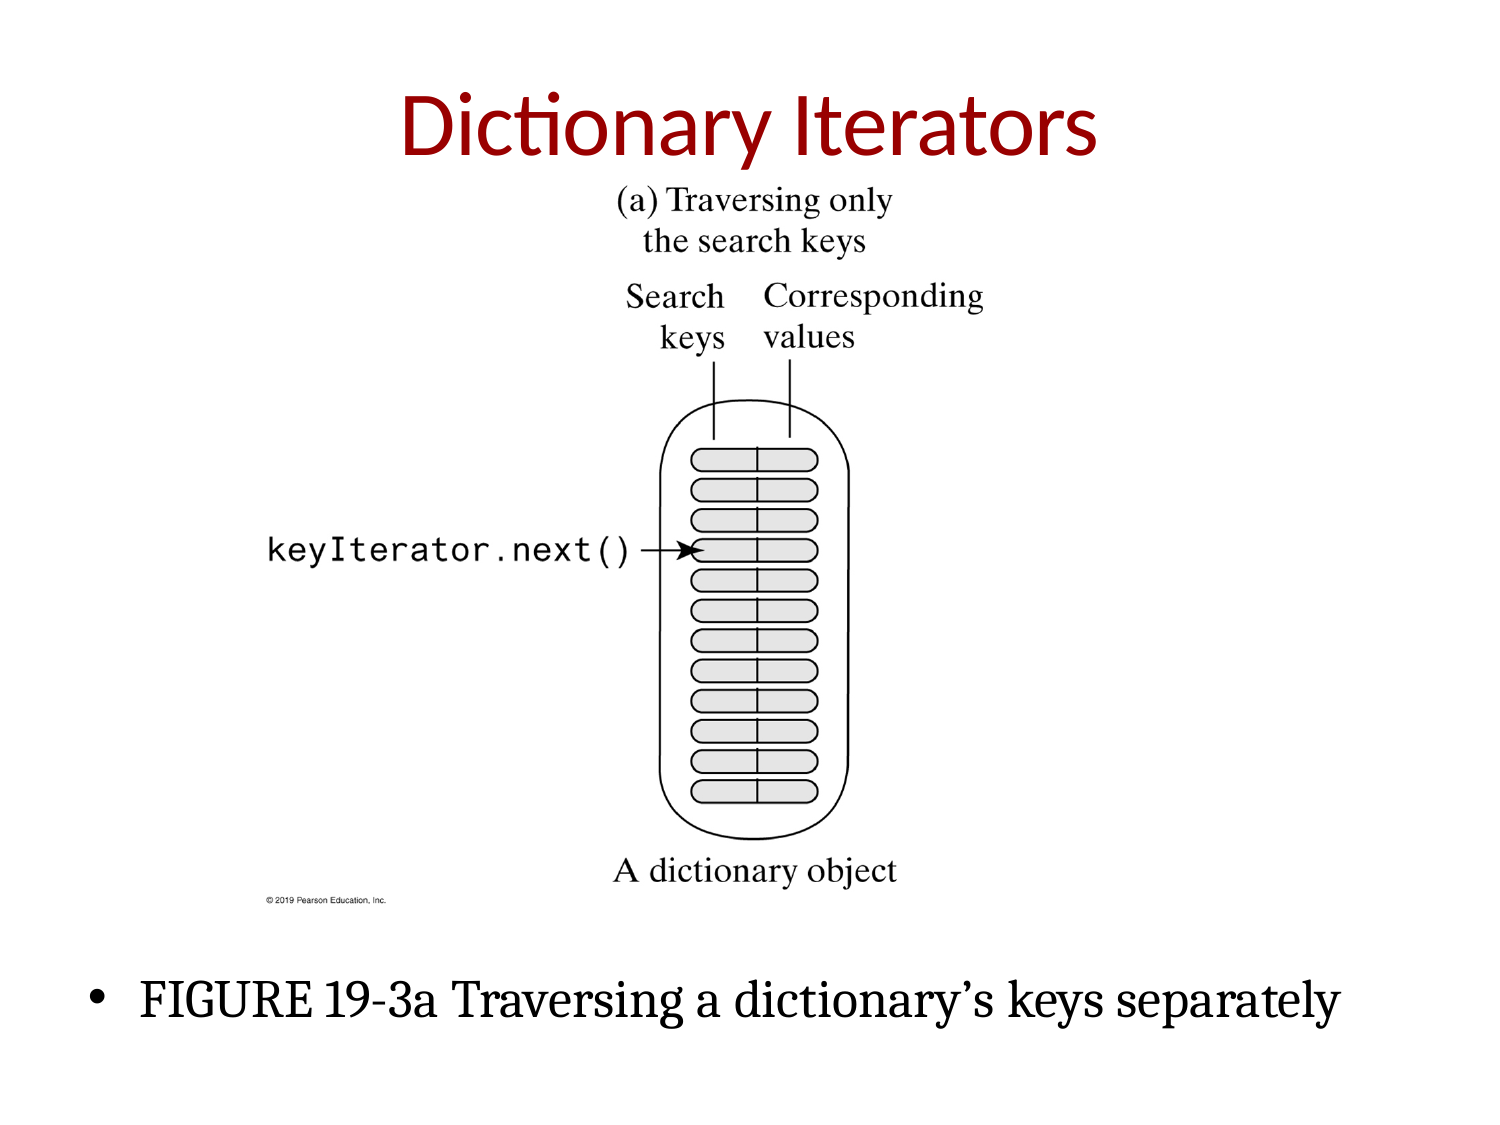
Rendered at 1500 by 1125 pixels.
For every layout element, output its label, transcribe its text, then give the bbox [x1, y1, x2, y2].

title Dictionary Iterators [75, 24, 1425, 213]
list FIGURE 19-3a Traversing a dictionary’s keys separately [72, 956, 1423, 1052]
picture [262, 181, 988, 908]
